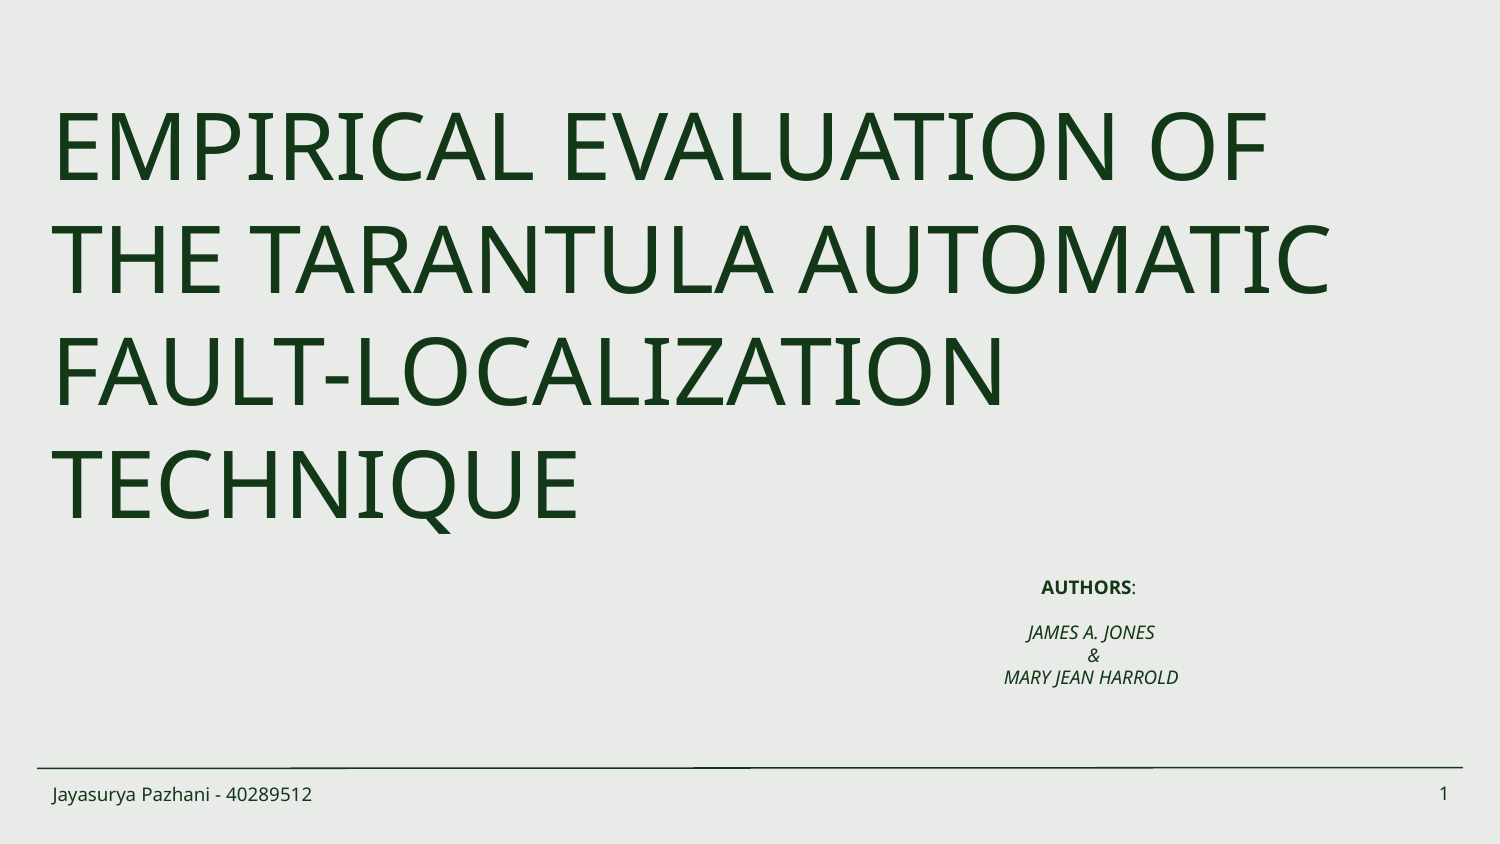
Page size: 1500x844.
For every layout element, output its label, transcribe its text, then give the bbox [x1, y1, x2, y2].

slide_number ‹#› [1218, 767, 1465, 821]
title EMPIRICAL EVALUATION OF THE TARANTULA AUTOMATIC FAULT-LOCALIZATION TECHNIQUE [36, 48, 1464, 552]
list Jayasurya Pazhani - 40289512 [37, 767, 750, 821]
list AUTHORS: JAMES A. JONES & MARY JEAN HARROLD [936, 561, 1247, 672]
